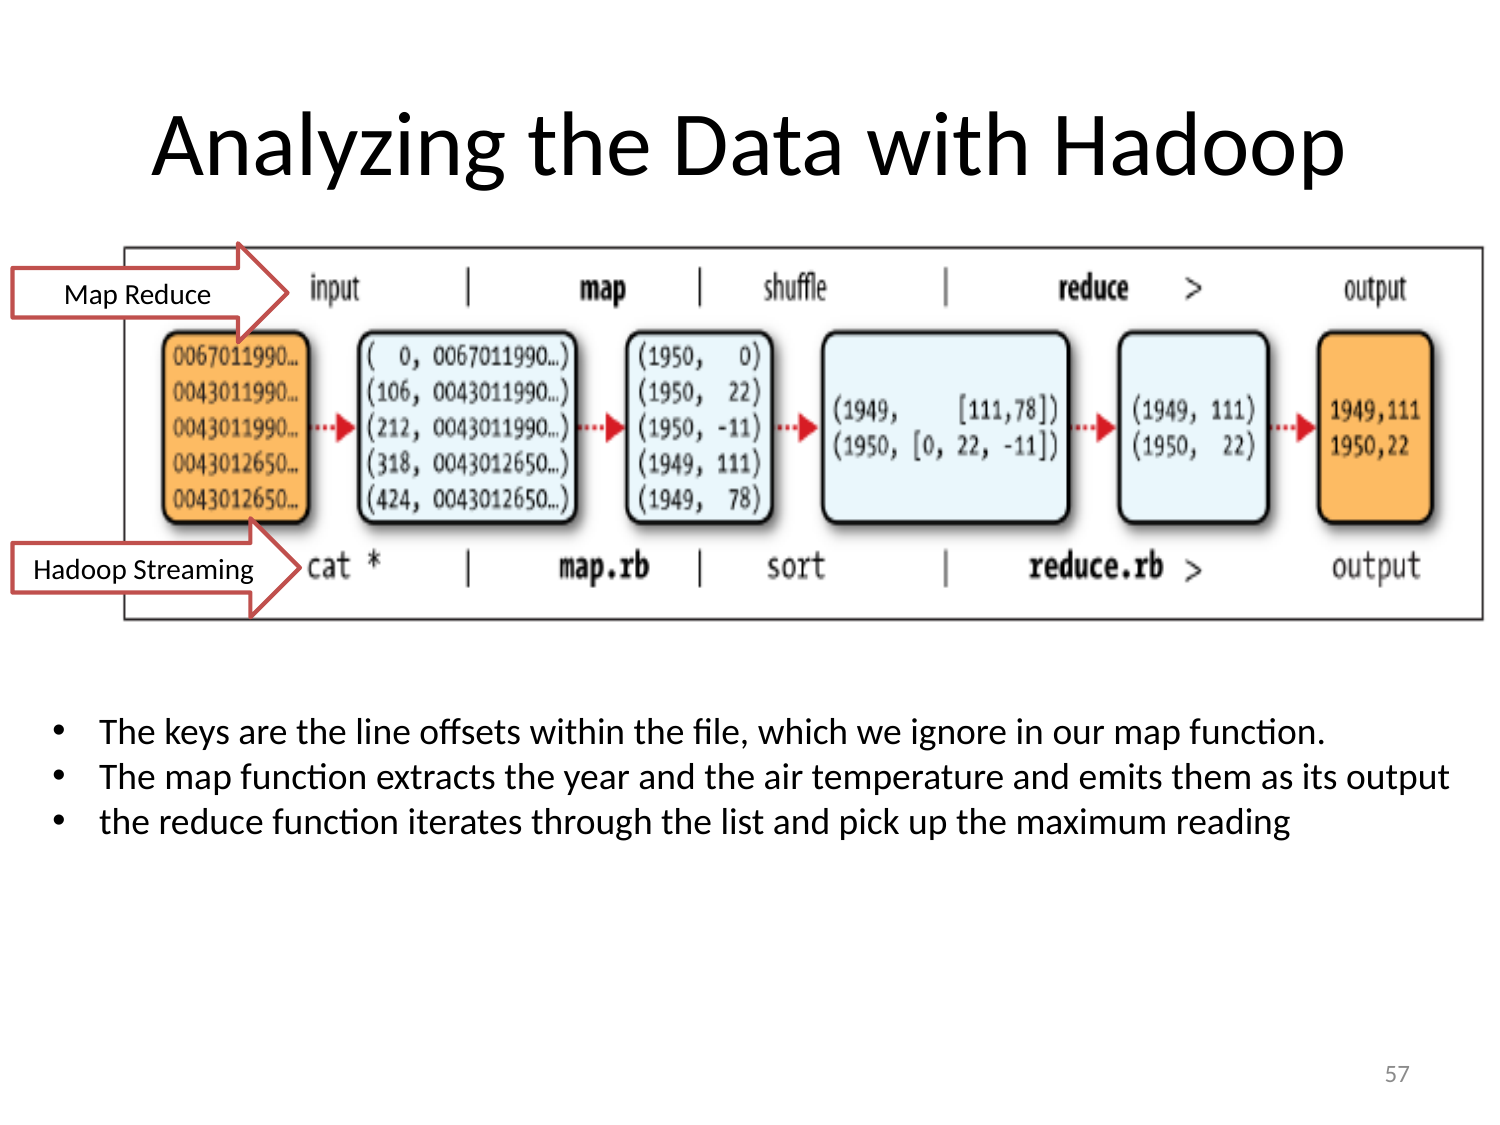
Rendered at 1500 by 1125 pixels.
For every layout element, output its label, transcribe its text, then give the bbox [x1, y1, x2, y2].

picture [112, 224, 1500, 637]
text_box Hadoop Streaming [10, 540, 107, 595]
text_box The keys are the line offsets within the file, which we ignore in our map function. The map function extracts the year and the air temperature and emits them as its output the reduce function iterates through the list and pick up the maximum reading [37, 699, 1475, 850]
slide_number 57 [1074, 1042, 1425, 1103]
title Analyzing the Data with Hadoop [75, 45, 1425, 233]
text_box Map Reduce [10, 265, 107, 320]
